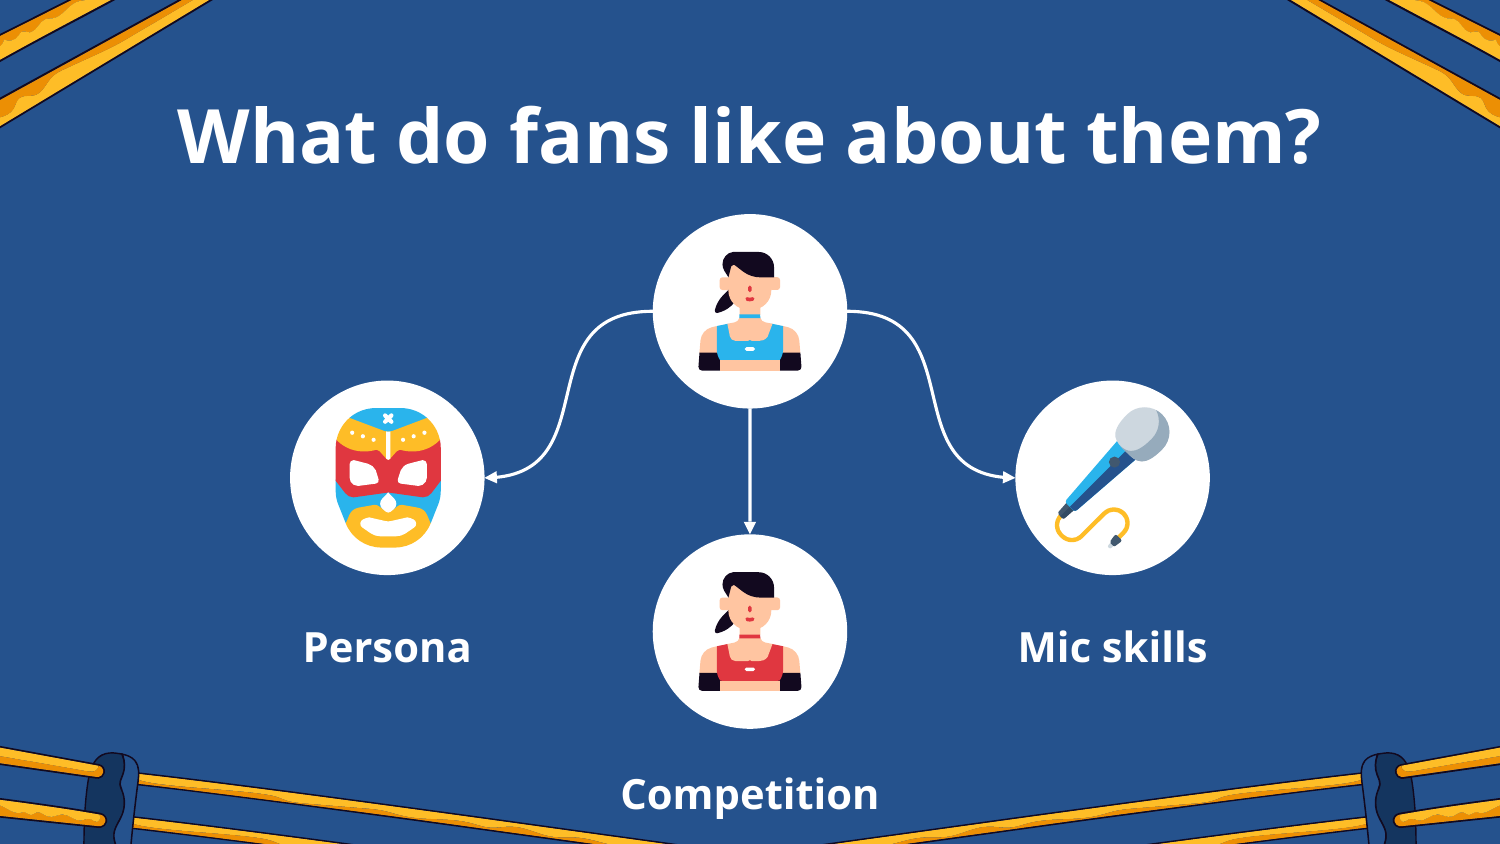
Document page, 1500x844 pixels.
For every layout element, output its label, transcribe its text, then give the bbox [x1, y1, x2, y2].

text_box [1015, 380, 1211, 576]
title What do fans like about them? [116, 60, 1383, 150]
subtitle Competition [588, 745, 912, 823]
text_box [652, 534, 848, 730]
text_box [846, 311, 1016, 479]
text_box [652, 214, 848, 409]
subtitle Mic skills [989, 598, 1236, 676]
subtitle Persona [282, 598, 493, 676]
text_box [484, 311, 654, 479]
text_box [289, 380, 485, 576]
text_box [697, 251, 802, 371]
